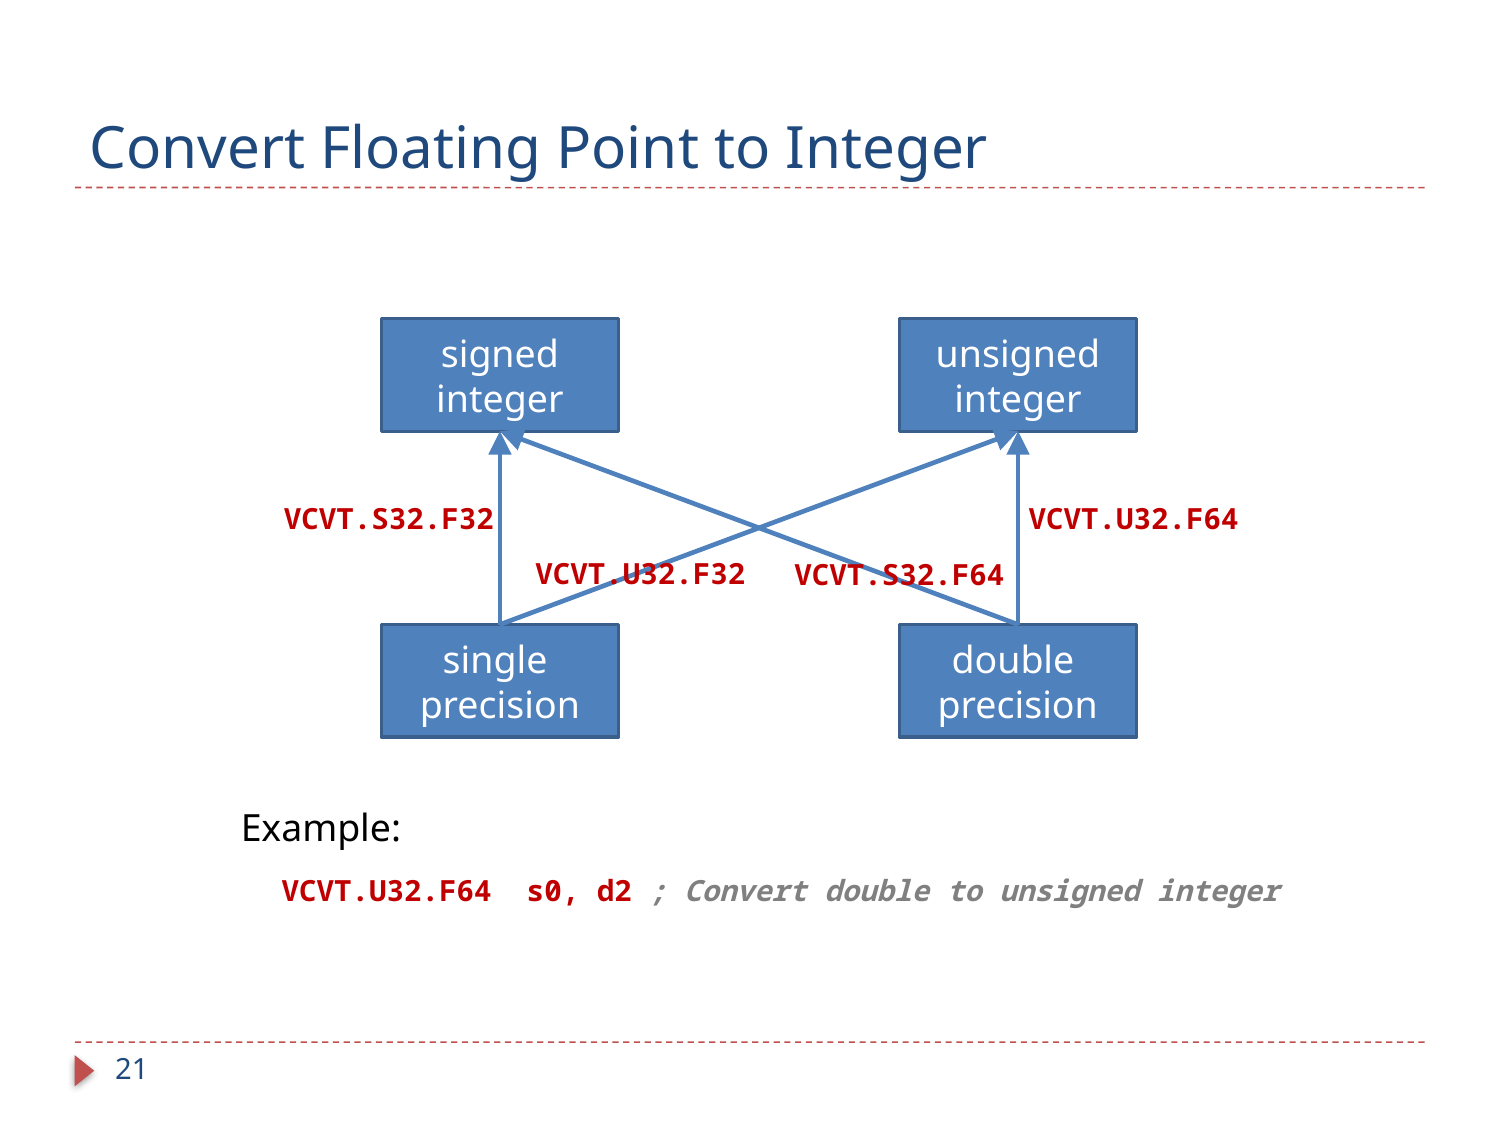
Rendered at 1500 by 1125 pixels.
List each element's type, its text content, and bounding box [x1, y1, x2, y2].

slide_number 21 [100, 1042, 426, 1103]
text_box VCVT.S32.F32 [269, 493, 491, 543]
text_box unsigned integer [898, 317, 1138, 433]
text_box VCVT.U32.F64 s0, d2 ; Convert double to unsigned integer [266, 864, 1294, 915]
text_box single precision [380, 623, 620, 739]
title Convert Floating Point to Integer [75, 24, 1475, 188]
text_box VCVT.U32.F64 [1027, 492, 1254, 543]
text_box signed integer [380, 317, 620, 433]
text_box double precision [898, 623, 1138, 739]
text_box Example: [226, 796, 417, 857]
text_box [499, 430, 1017, 625]
